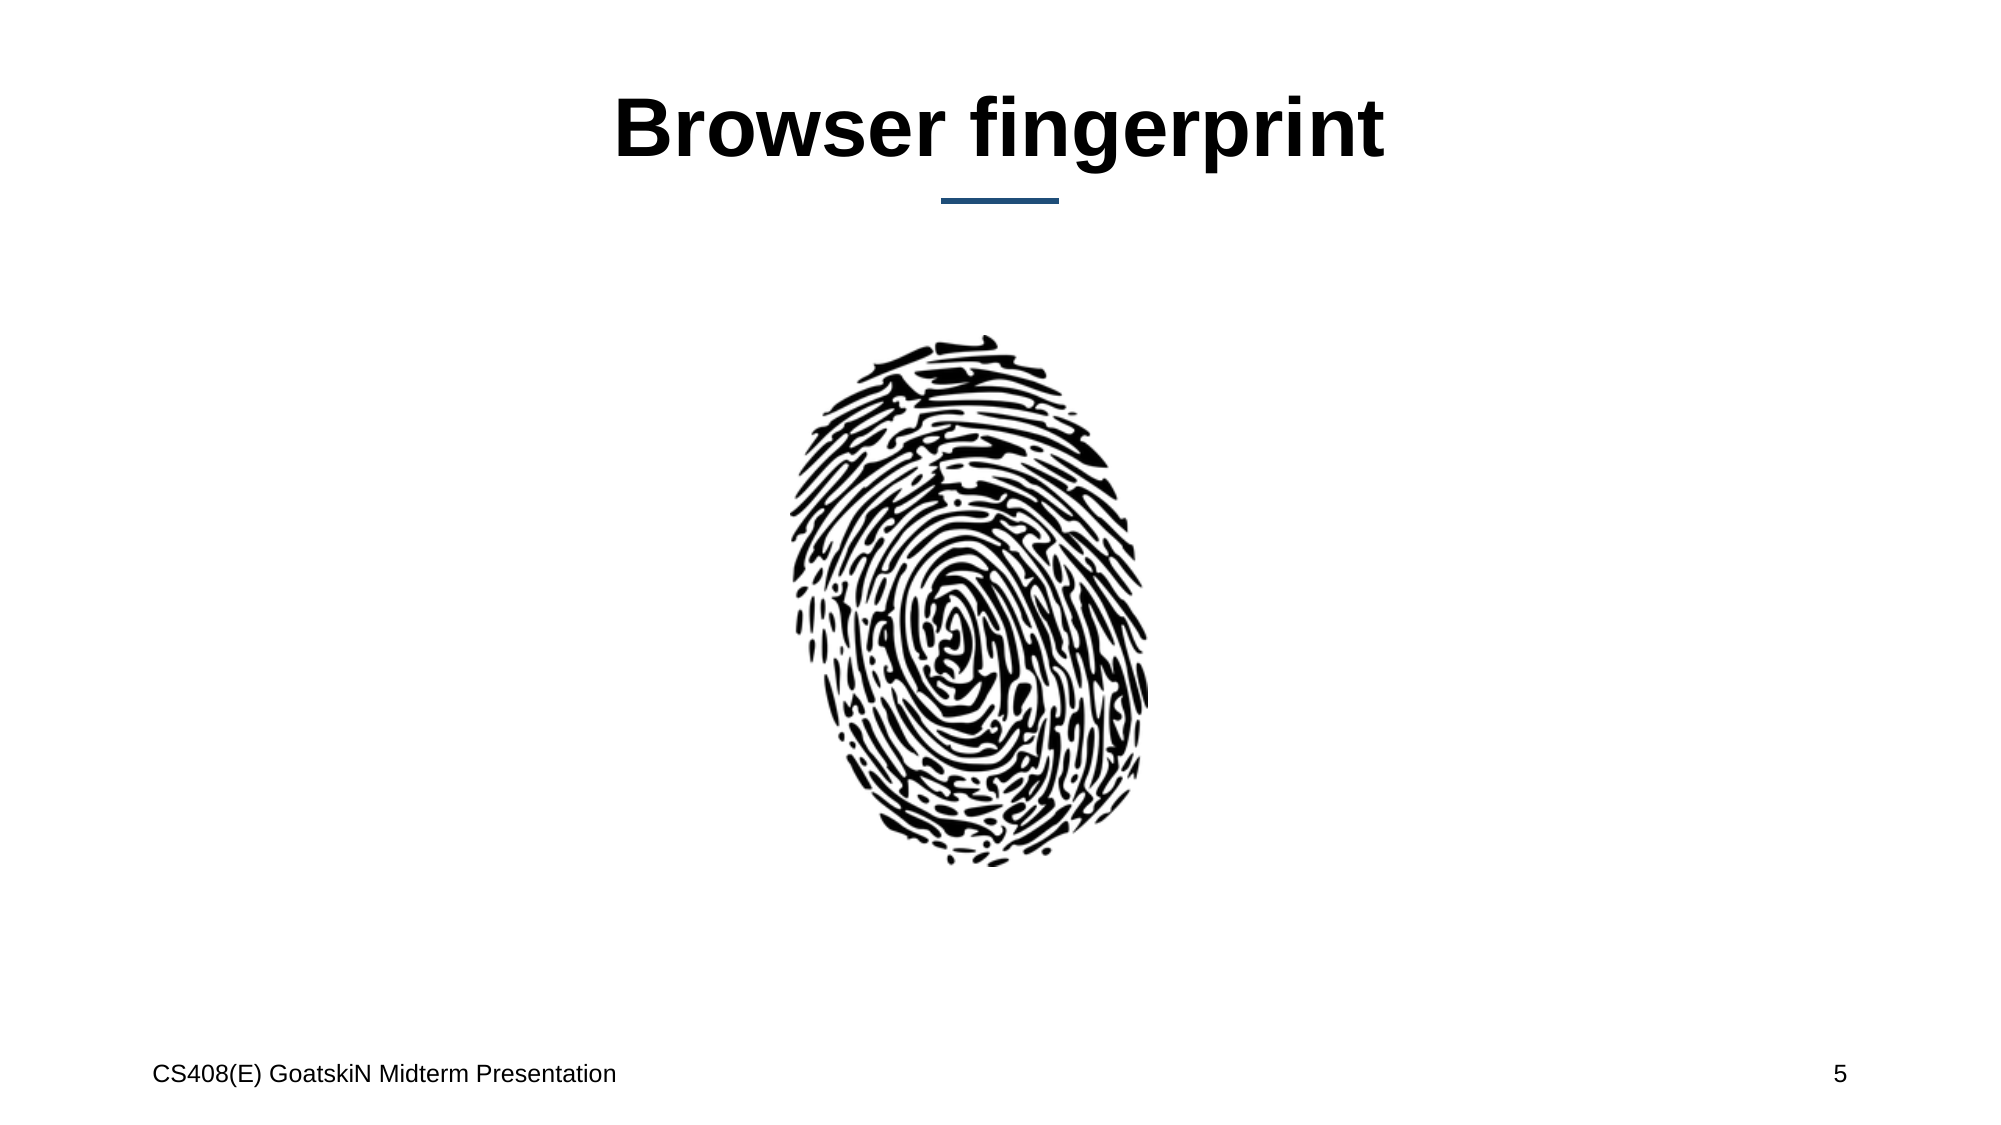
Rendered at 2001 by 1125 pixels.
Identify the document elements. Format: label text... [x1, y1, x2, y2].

title Browser fingerprint [137, 58, 1863, 201]
slide_number 5 [1412, 1042, 1863, 1103]
picture [790, 335, 1148, 867]
footer CS408(E) GoatskiN Midterm Presentation [137, 1042, 813, 1103]
